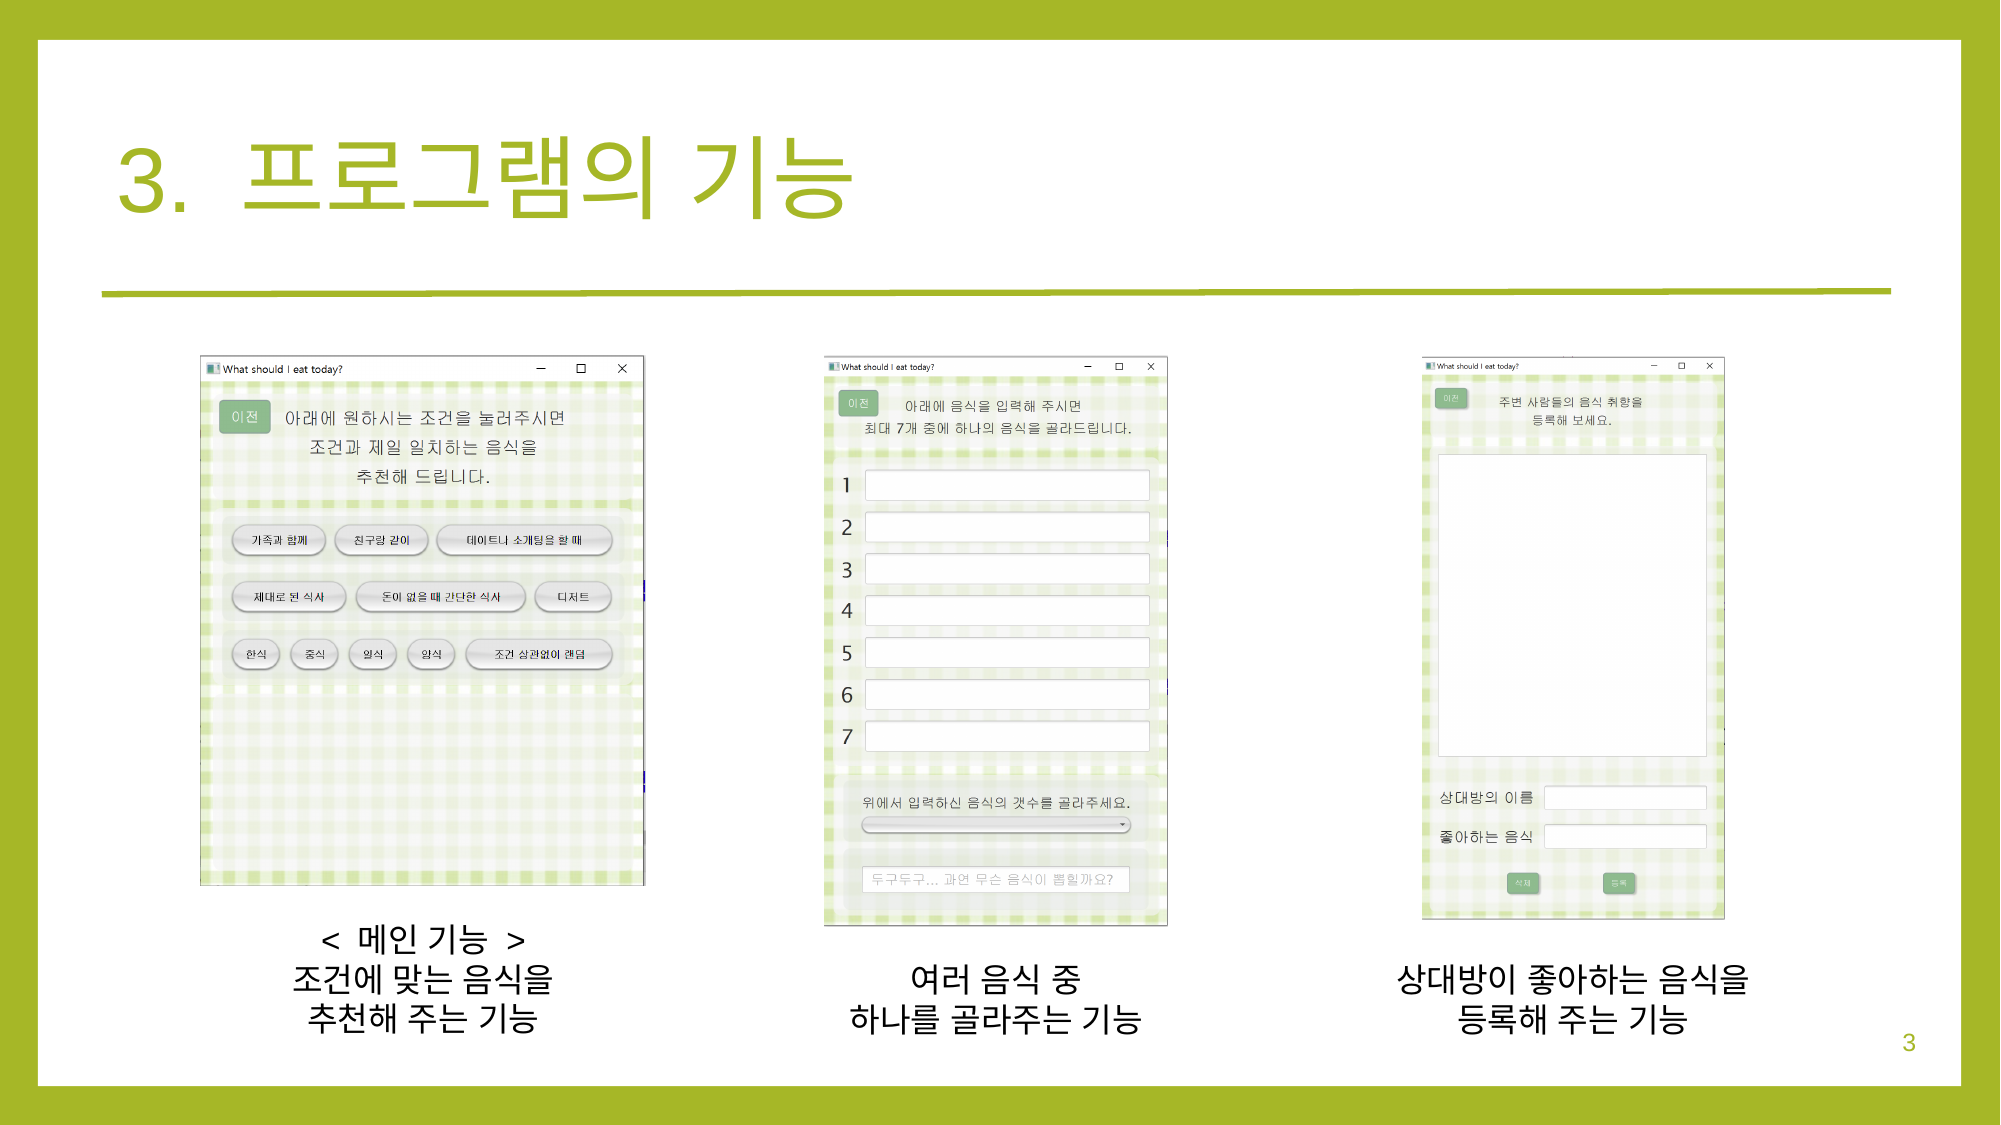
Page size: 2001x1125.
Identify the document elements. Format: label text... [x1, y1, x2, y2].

text_box 3 [1651, 1011, 1932, 1072]
text_box 상대방이 좋아하는 음식을 등록해 주는 기능 [1374, 951, 1773, 1047]
picture [200, 355, 647, 886]
text_box 3. 프로그램의 기능 [101, 71, 1722, 291]
text_box 여러 음식 중 하나를 골라주는 기능 [811, 951, 1182, 1047]
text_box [101, 291, 1892, 295]
picture [824, 355, 1169, 927]
text_box < 메인 기능 > 조건에 맞는 음식을 추천해 주는 기능 [250, 911, 597, 1046]
picture [1421, 356, 1725, 921]
